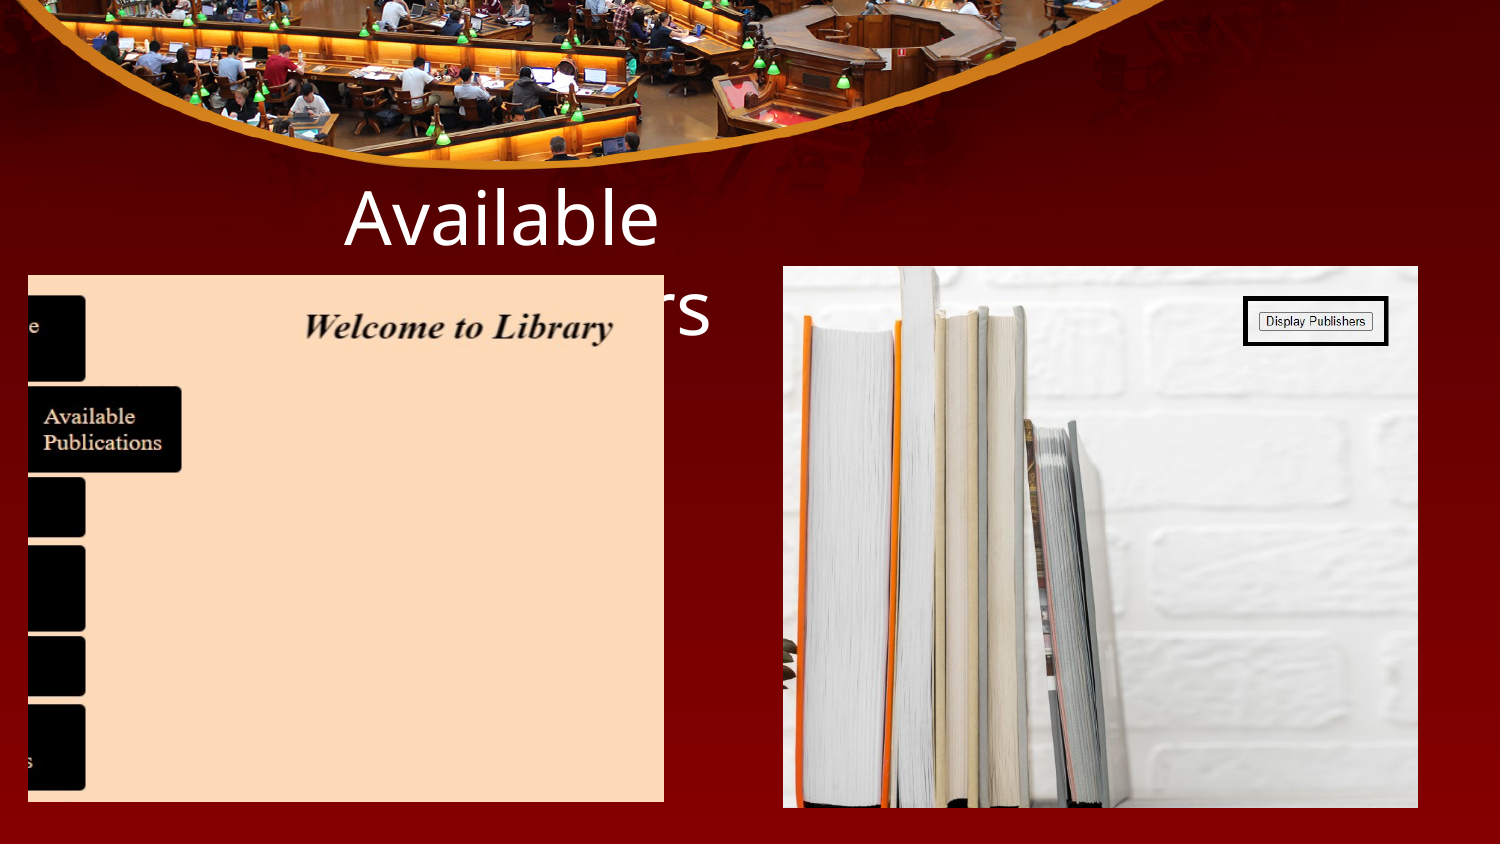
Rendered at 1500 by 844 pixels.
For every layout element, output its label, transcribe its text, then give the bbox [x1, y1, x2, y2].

picture [0, 0, 1500, 844]
text_box Available publishers [329, 163, 1009, 359]
